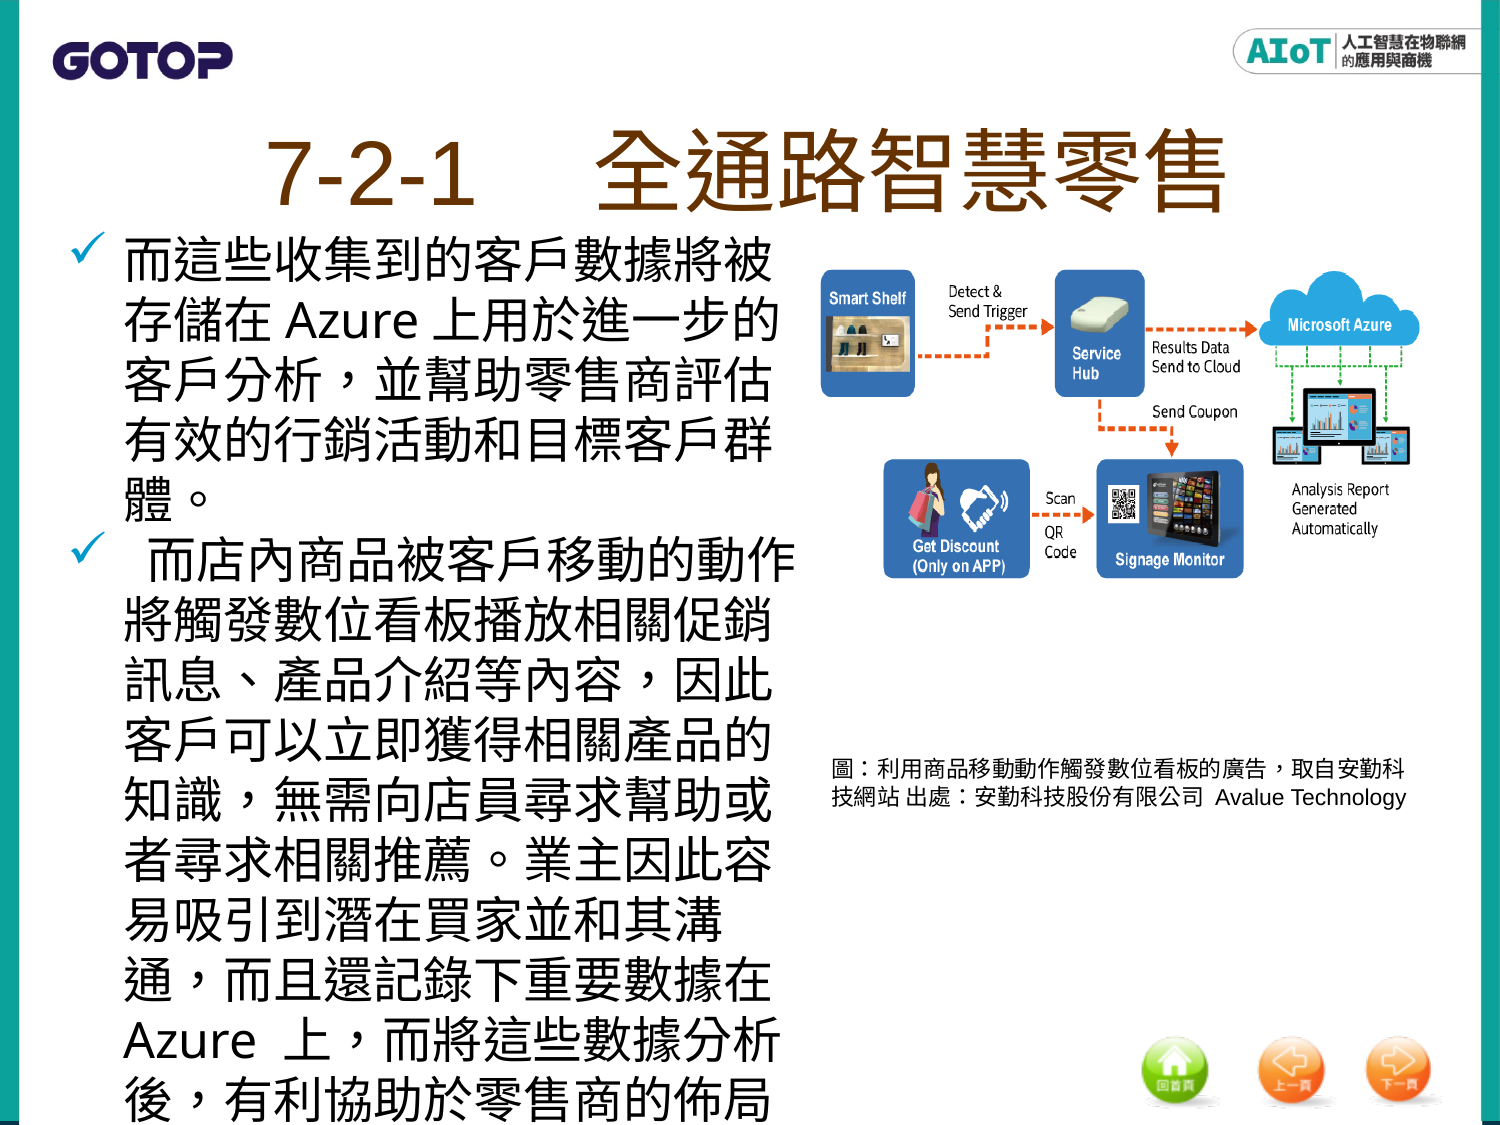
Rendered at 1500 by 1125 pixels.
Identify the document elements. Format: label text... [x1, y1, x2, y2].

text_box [1136, 1029, 1442, 1113]
text_box 圖：利用商品移動動作觸發數位看板的廣告，取自安勤科技網站 出處：安勤科技股份有限公司 Avalue Technology [816, 720, 1442, 900]
picture [774, 249, 1500, 1125]
text_box 而這些收集到的客戶數據將被存儲在Azure上用於進一步的客戶分析，並幫助零售商評估有效的行銷活動和目標客戶群體。 而店內商品被客戶移動的動作將觸發數位看板播放相關促銷訊息、產品介紹等內容，因此客戶可以立即獲得相關產品的知識，無需向店員尋求幫助或者尋求相關推薦。業主因此容易吸引到潛在買家並和其溝通，而且還記錄下重要數據在 Azure 上，而將這些數據分析後，有利協助於零售商的佈局策略。 [52, 220, 825, 1125]
picture [0, 0, 1500, 62]
title 7-2-1 全通路智慧零售 [0, 62, 1500, 275]
picture [0, 275, 52, 1125]
